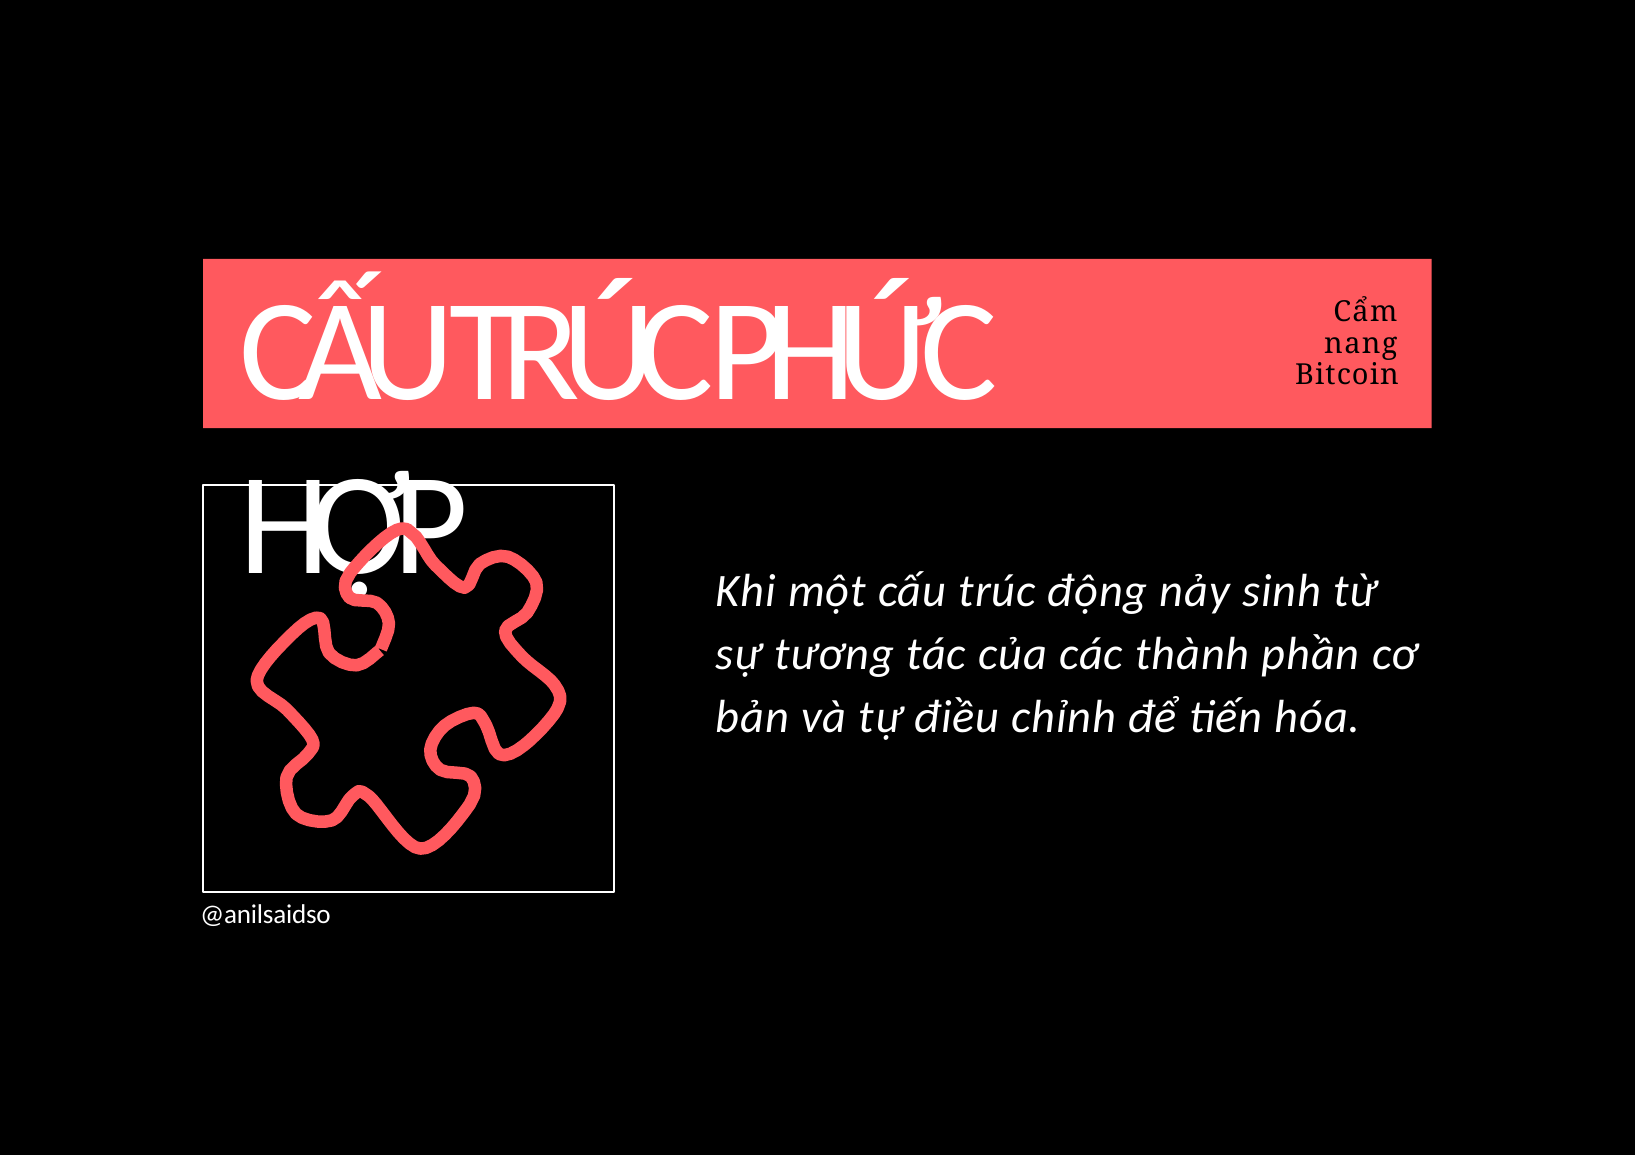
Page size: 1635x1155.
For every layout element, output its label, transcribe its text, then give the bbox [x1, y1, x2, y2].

text_box [203, 485, 614, 893]
text_box @anilsaidso [198, 894, 338, 929]
text_box [256, 528, 561, 849]
list Khi một cấu trúc động nảy sinh từ sự tương tác của các thành phần cơ bản và tự điều chỉnh để tiến hóa. [705, 518, 1432, 1155]
title CẤU TRÚC PHỨC HỢP [236, 252, 1220, 603]
text_box [1220, 258, 1432, 429]
text_box [203, 258, 236, 429]
text_box Cẩm nang Bitcoin [1234, 289, 1400, 391]
